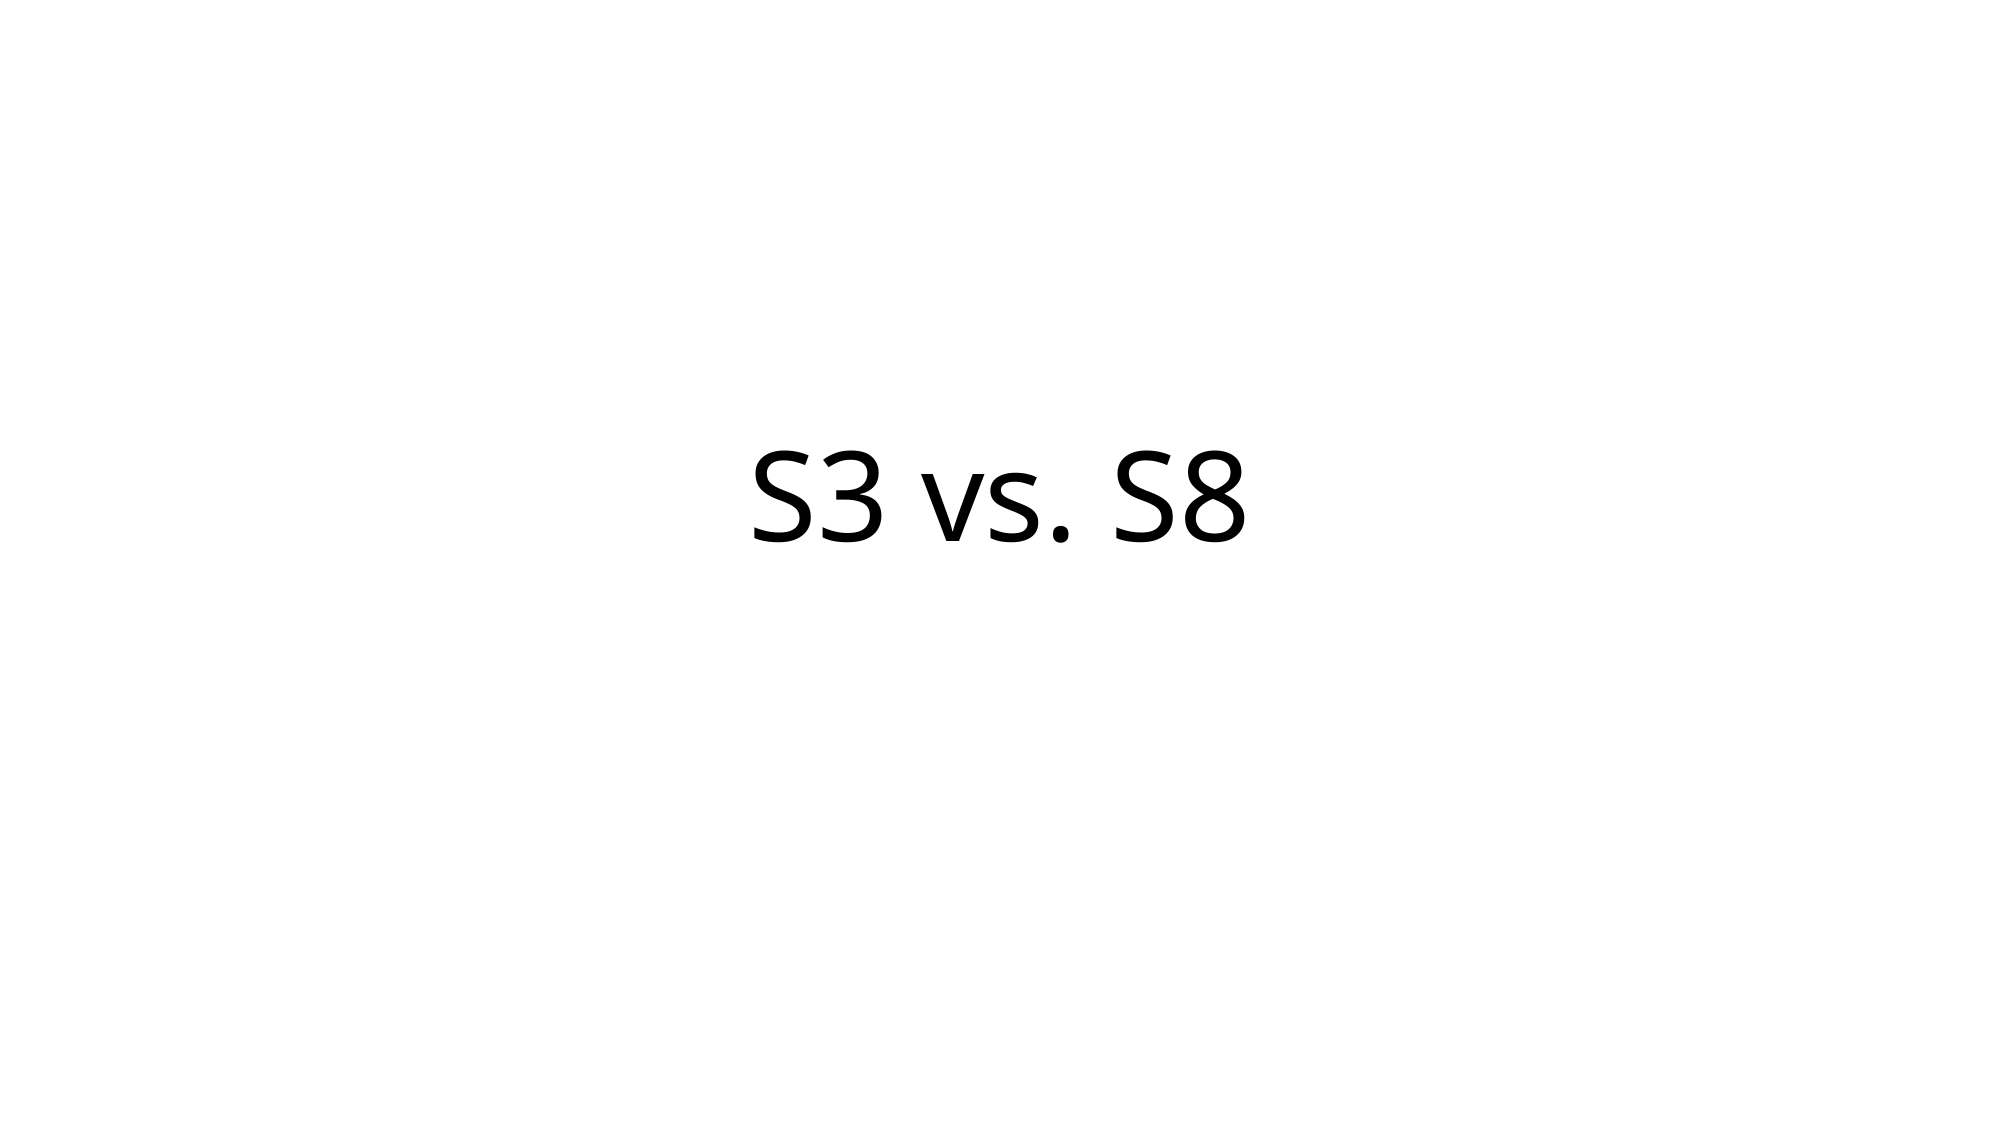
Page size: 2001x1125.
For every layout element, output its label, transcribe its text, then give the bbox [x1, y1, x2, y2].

title S3 vs. S8 [249, 184, 1750, 576]
